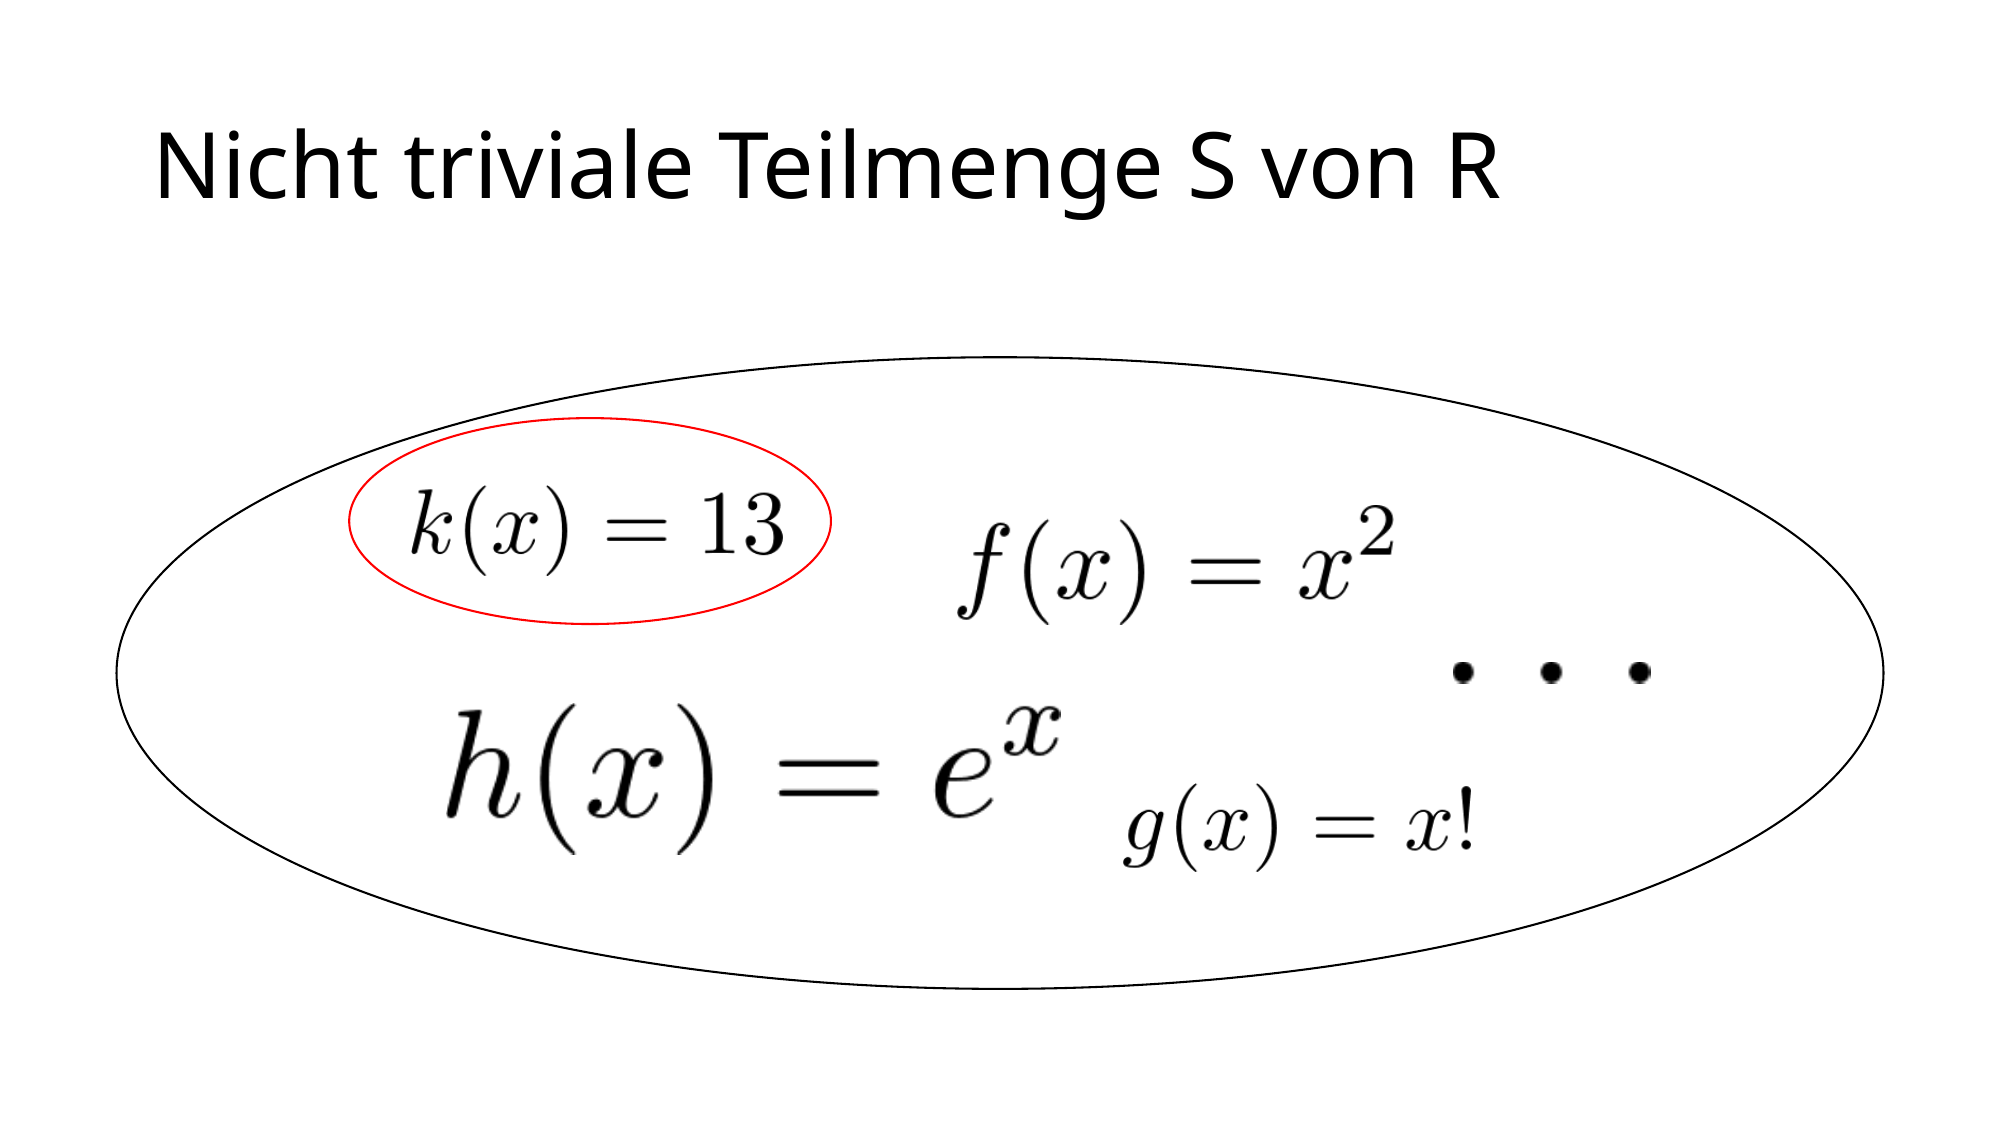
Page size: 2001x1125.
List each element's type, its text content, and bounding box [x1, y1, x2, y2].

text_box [116, 357, 1884, 989]
title Nicht triviale Teilmenge S von R [137, 59, 1863, 278]
